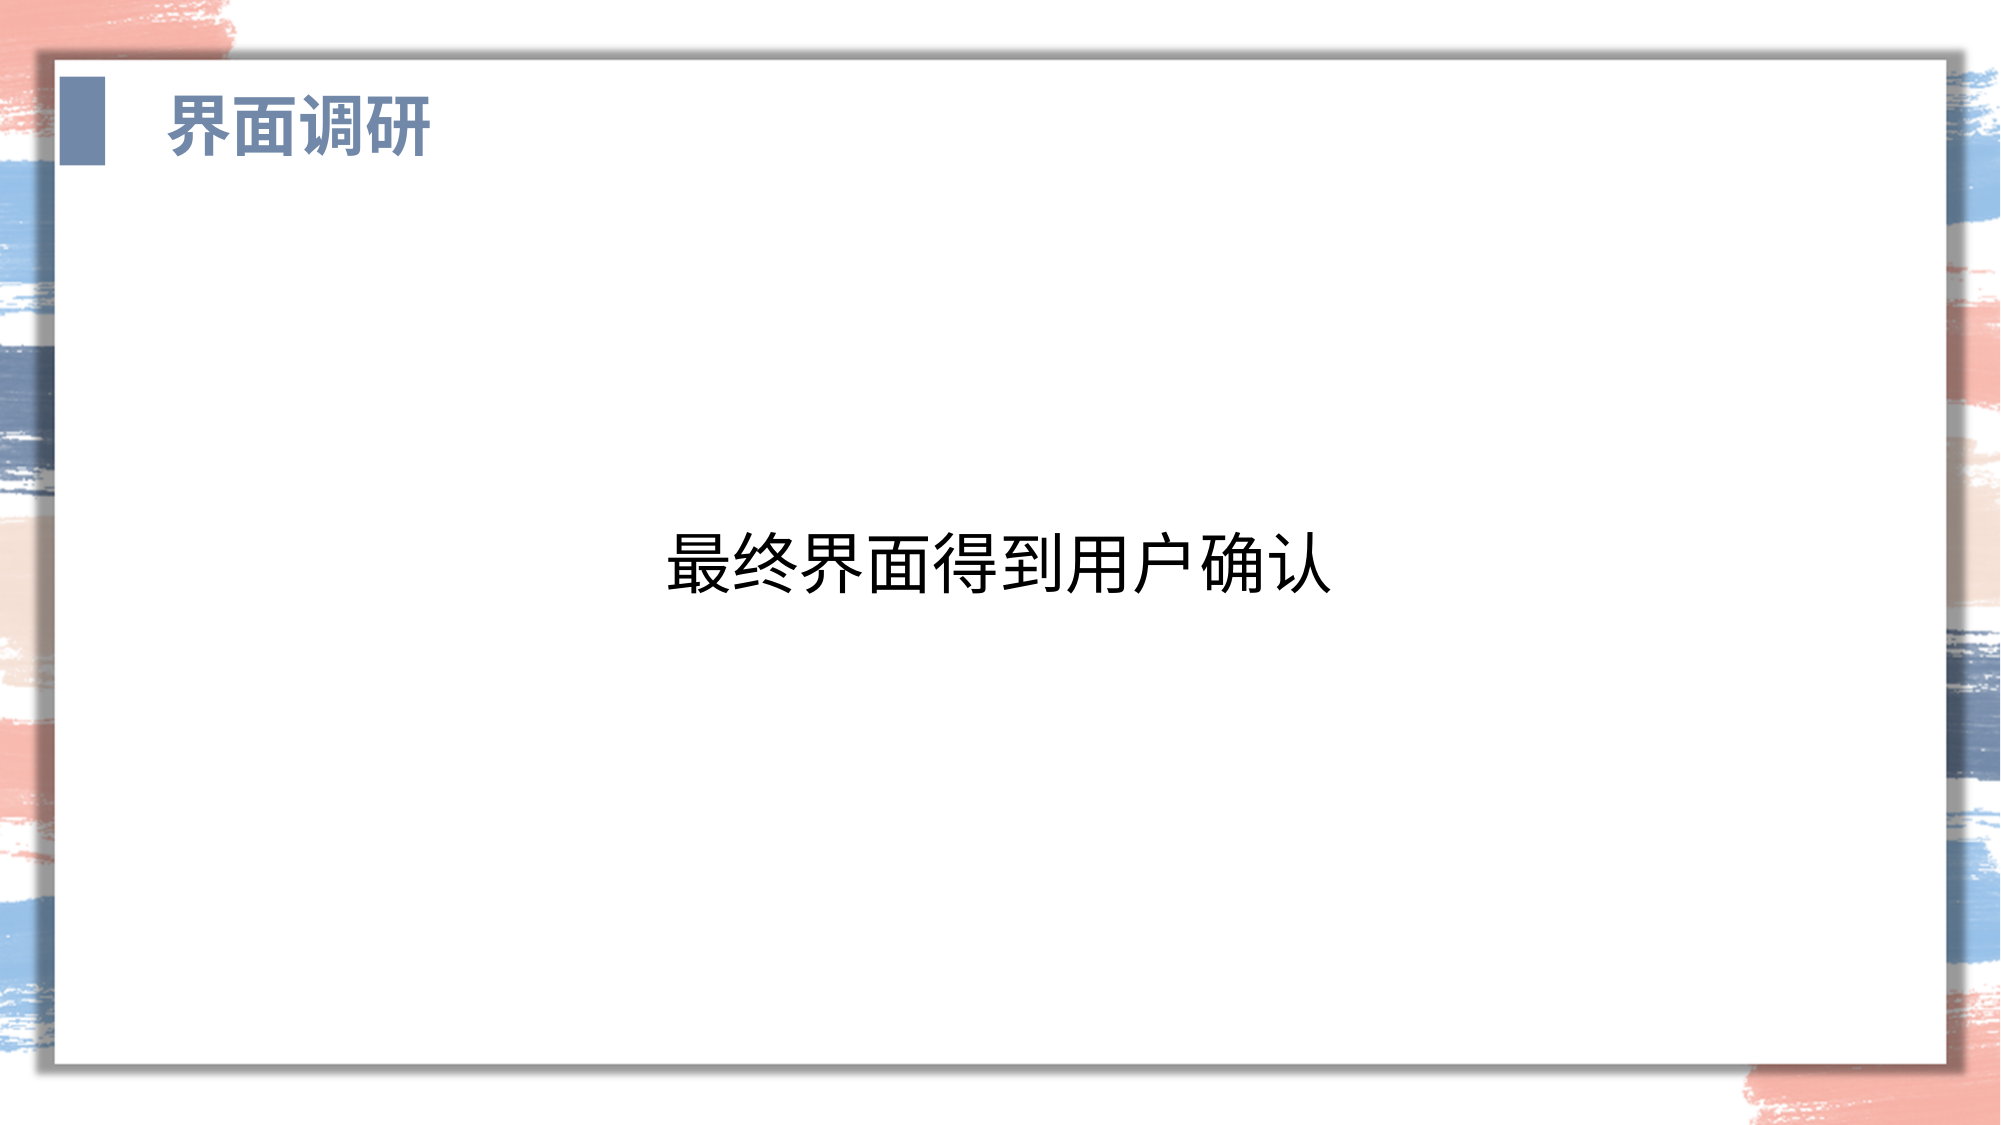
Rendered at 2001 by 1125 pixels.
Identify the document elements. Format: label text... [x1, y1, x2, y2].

text_box 最终界面得到用户确认 [650, 514, 1350, 610]
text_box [59, 76, 449, 173]
picture [0, 0, 2001, 1125]
